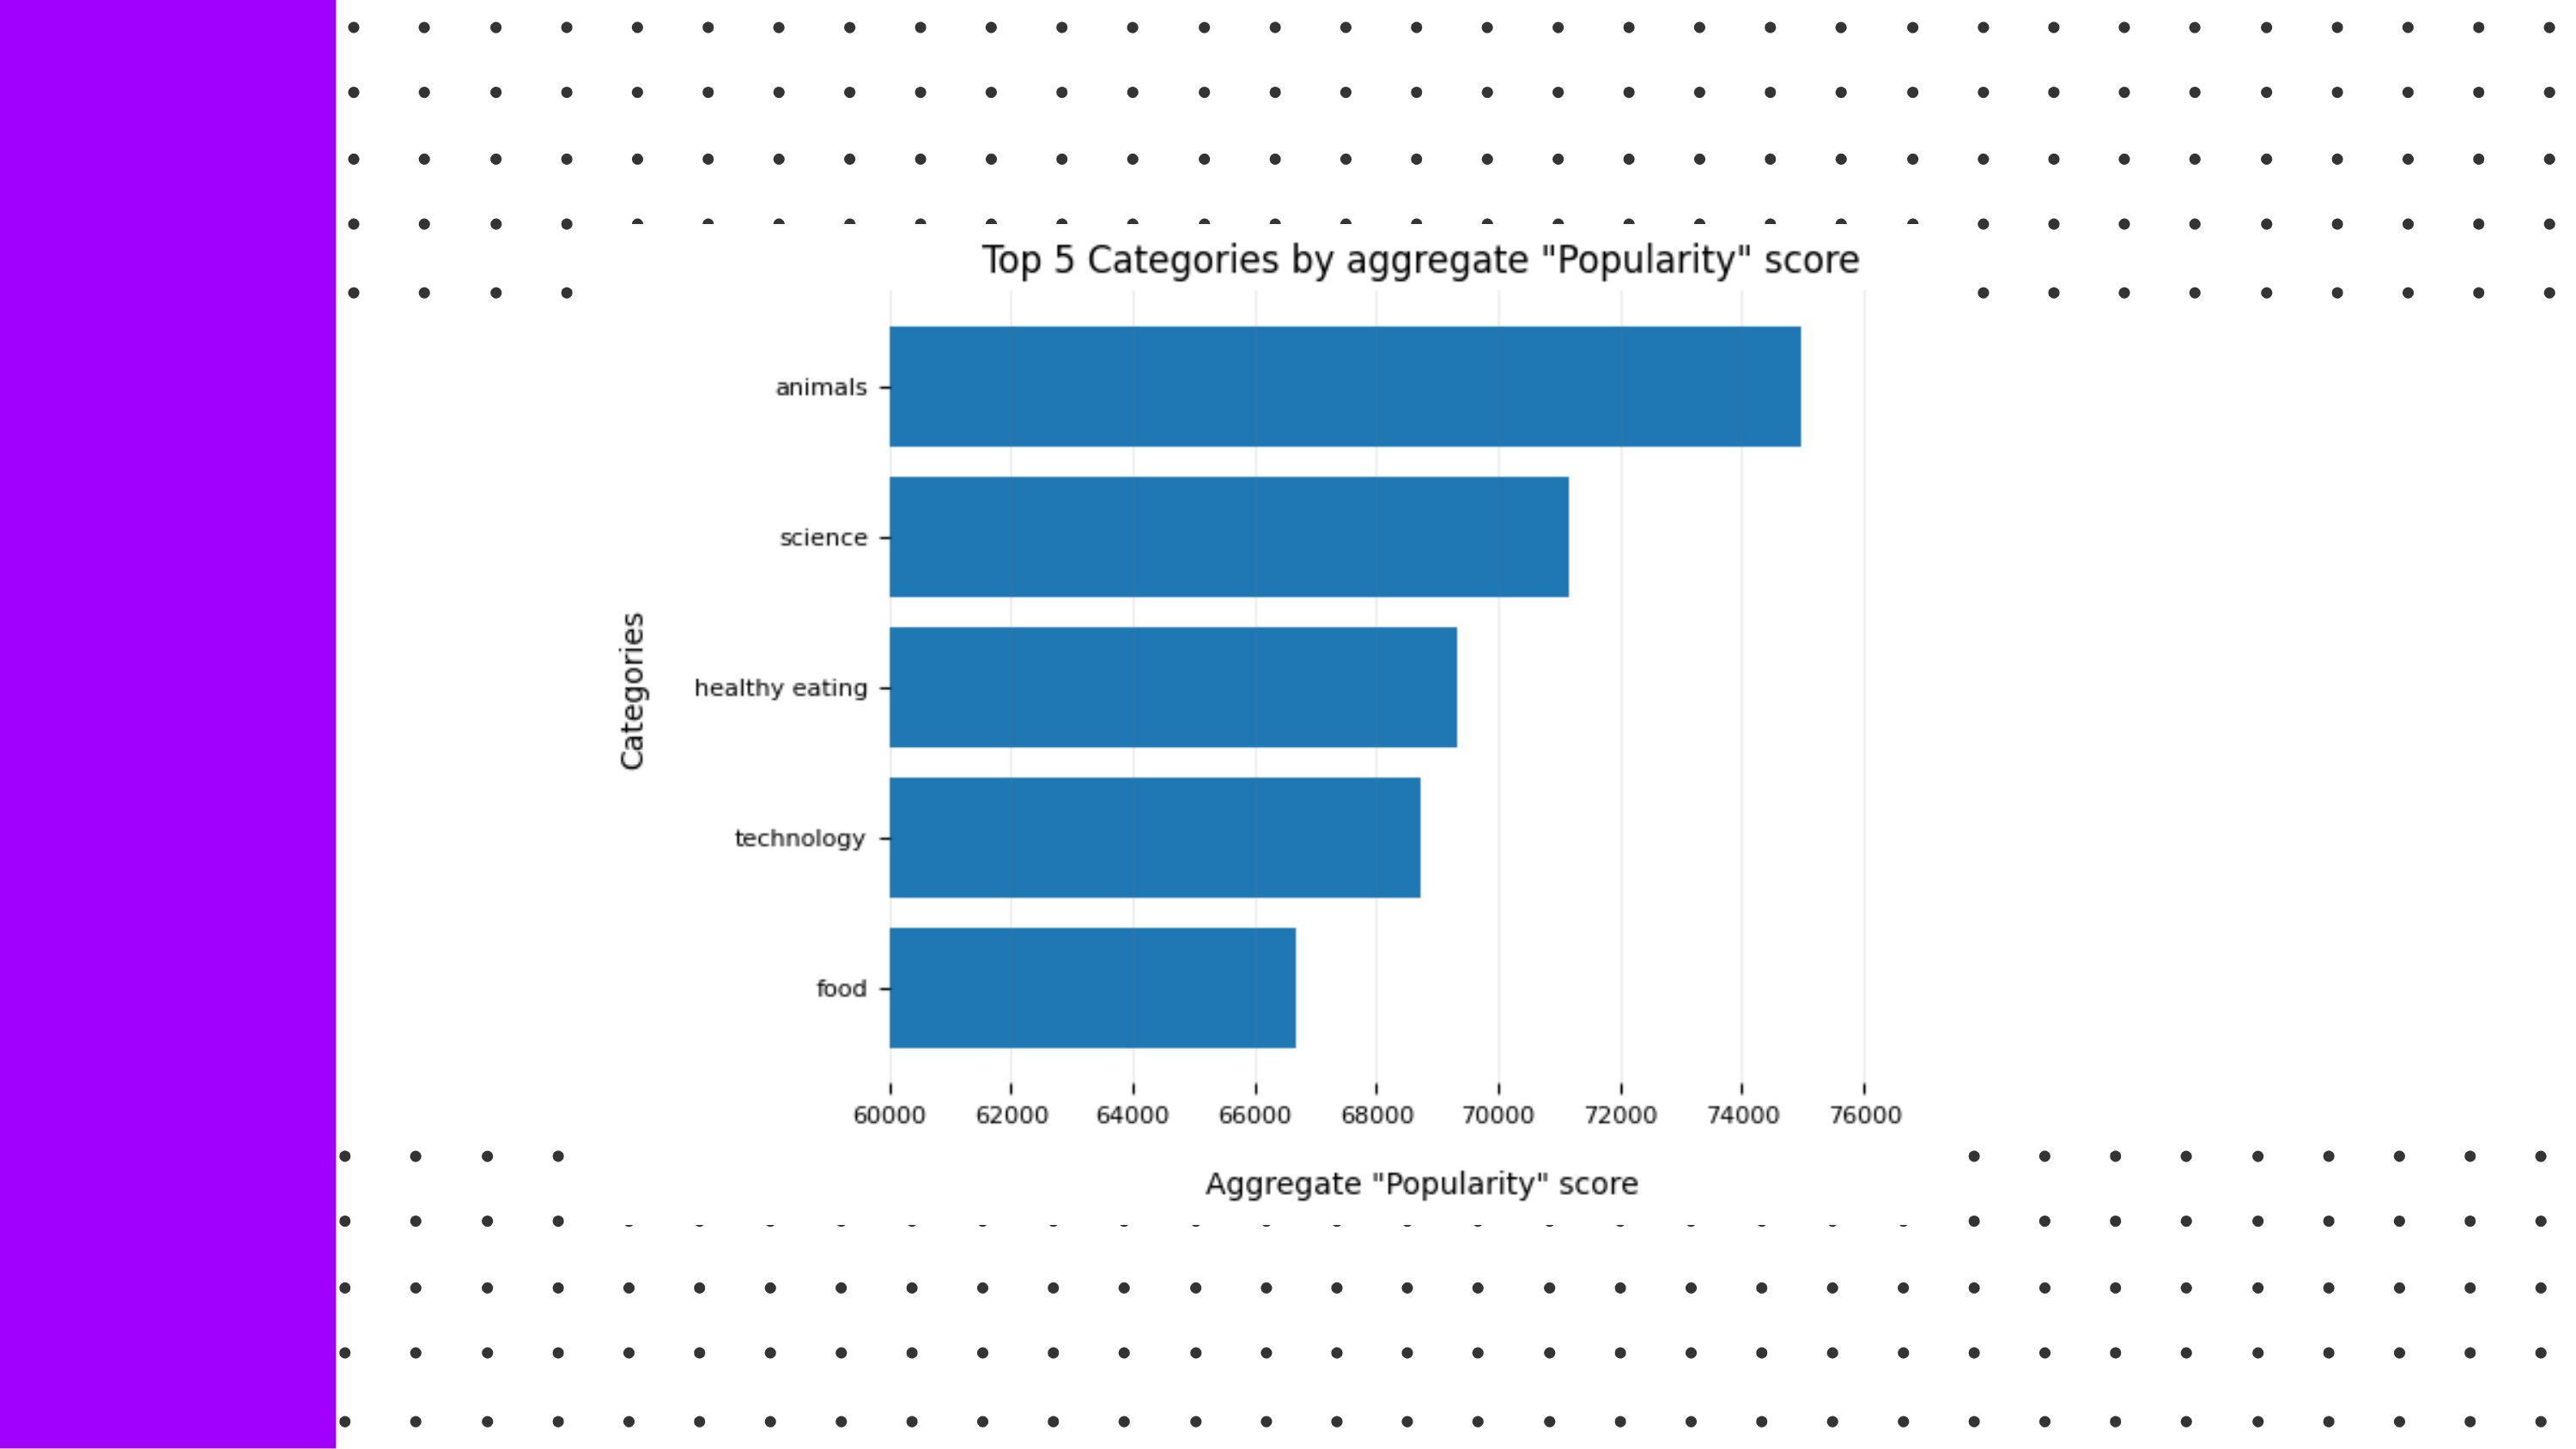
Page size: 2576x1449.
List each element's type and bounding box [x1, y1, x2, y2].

picture [613, 223, 1963, 1225]
text_box [0, 0, 337, 1449]
text_box [119, 1146, 2551, 1432]
text_box [128, 17, 2560, 302]
